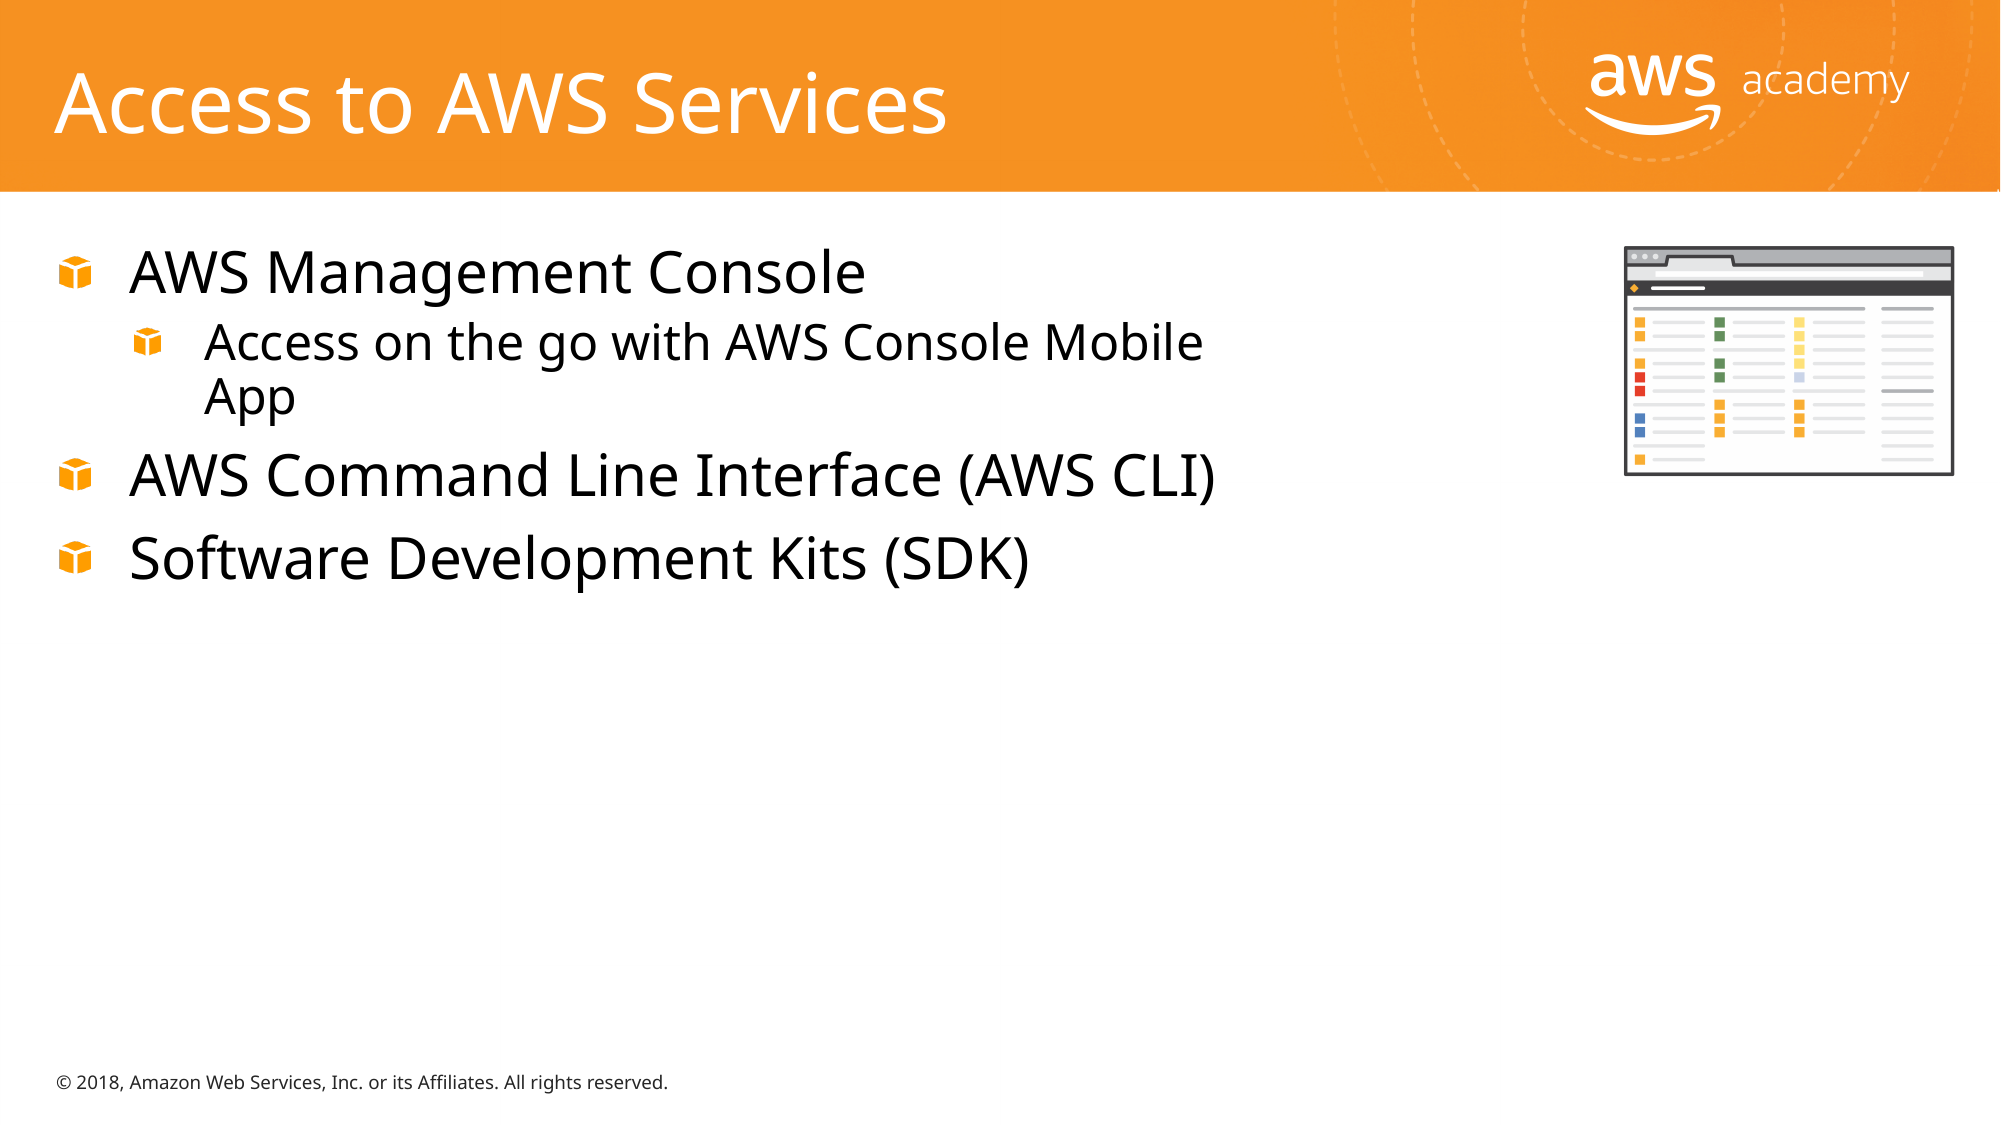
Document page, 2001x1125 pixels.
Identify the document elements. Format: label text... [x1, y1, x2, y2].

list AWS Management Console Access on the go with AWS Console Mobile App AWS Command Line Interface (AWS CLI) Software Development Kits (SDK) [39, 236, 1275, 1043]
title Access to AWS Services [39, 43, 1569, 172]
picture [0, 0, 1997, 1125]
